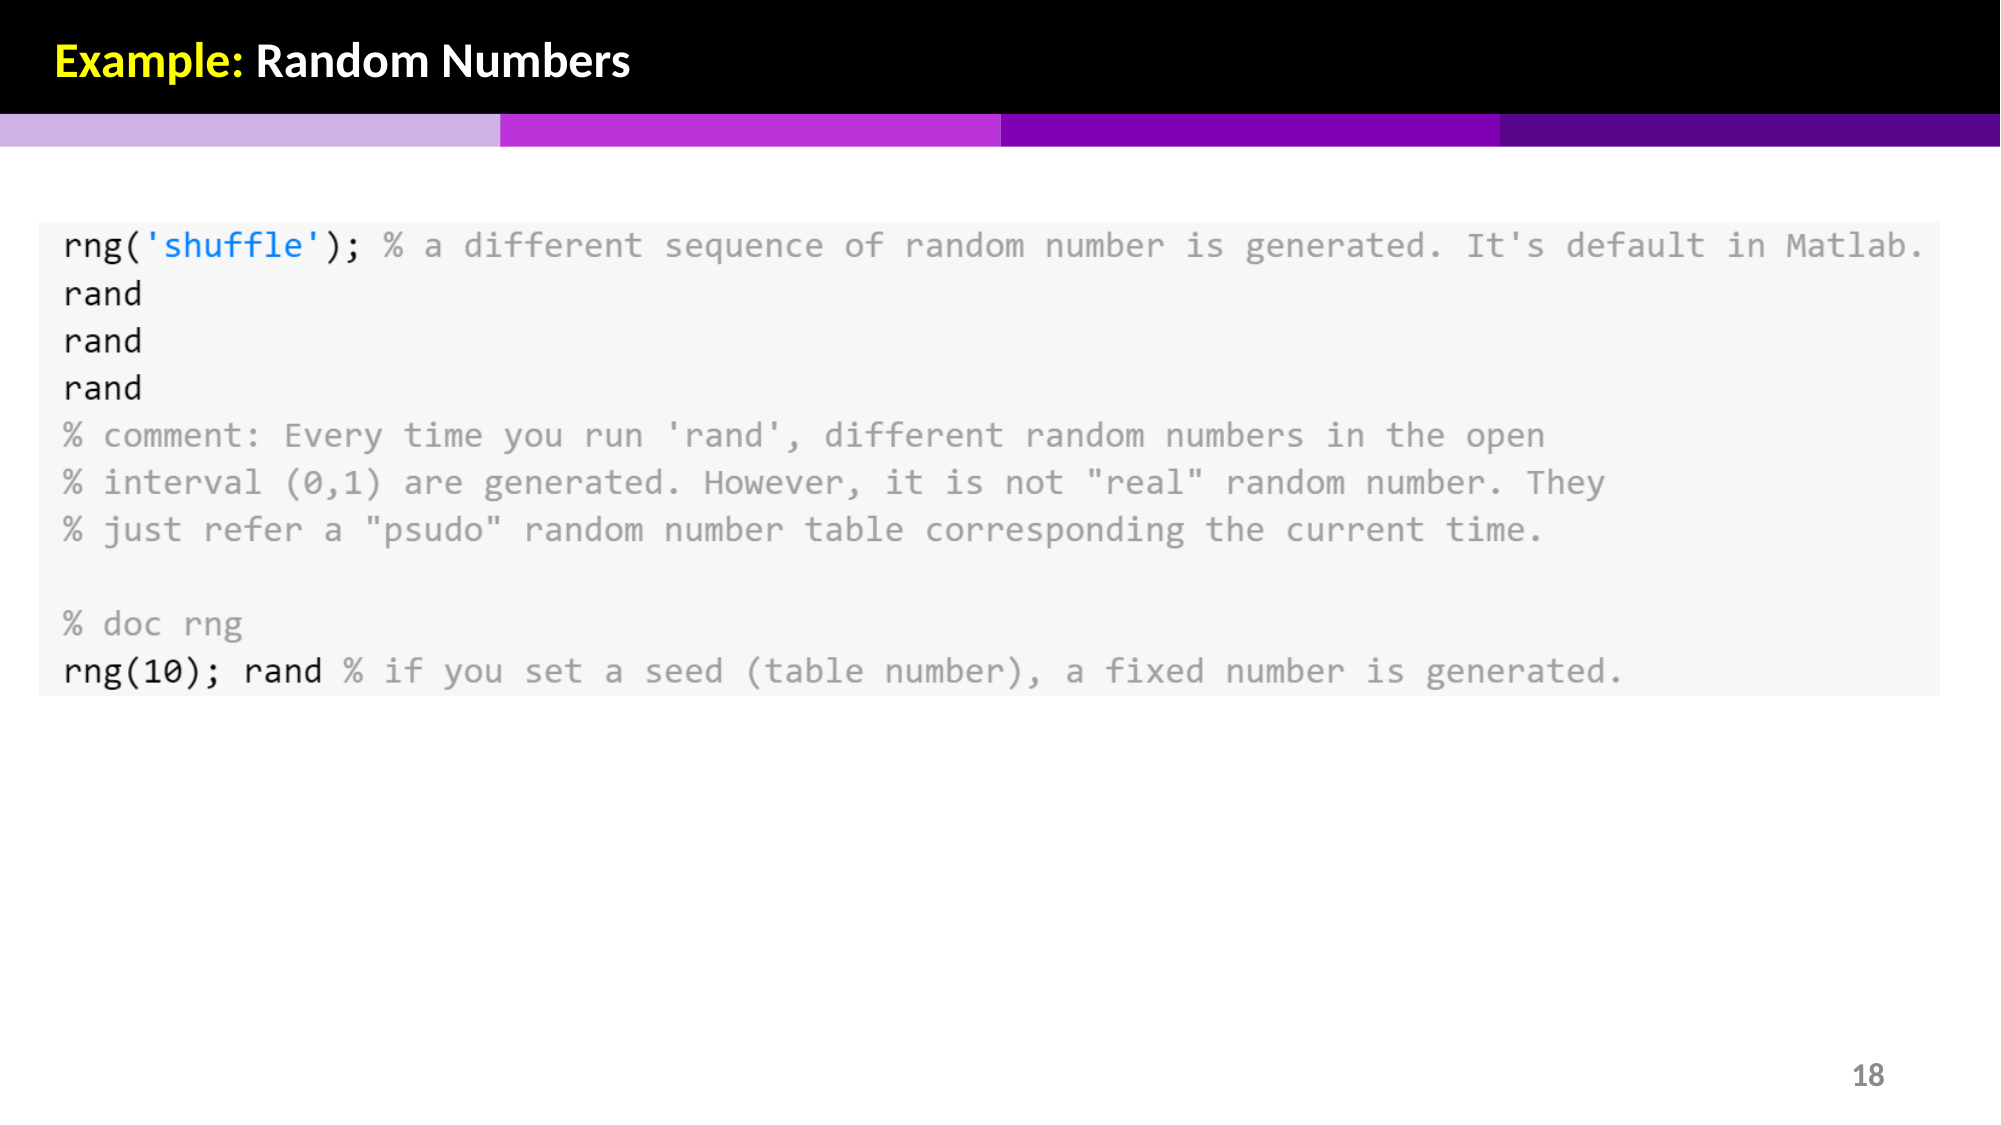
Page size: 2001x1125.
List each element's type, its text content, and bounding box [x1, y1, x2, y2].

list Example: Random Numbers [39, 1, 1964, 114]
picture [39, 222, 1940, 696]
